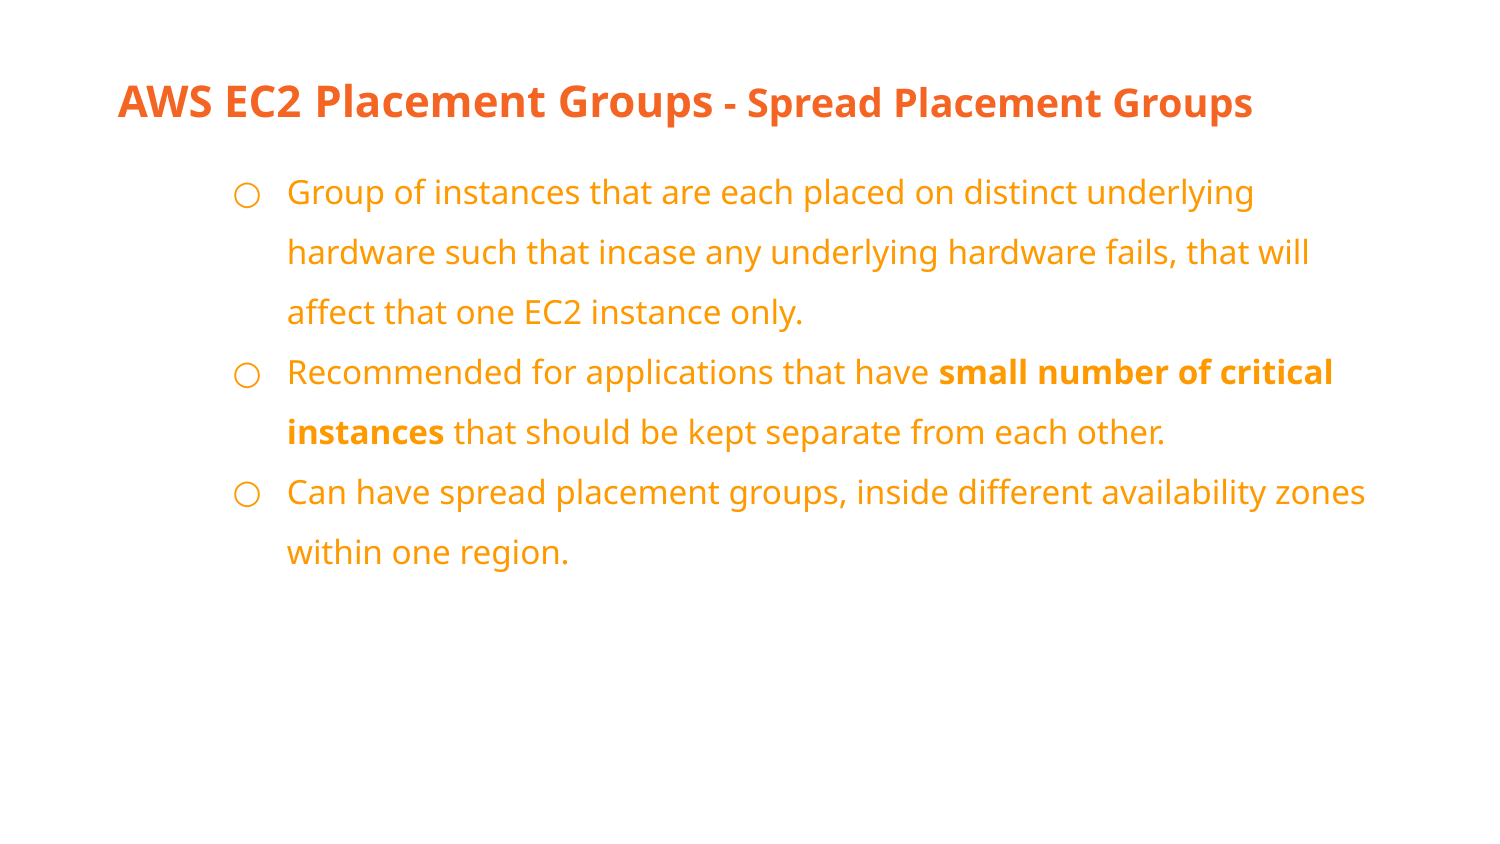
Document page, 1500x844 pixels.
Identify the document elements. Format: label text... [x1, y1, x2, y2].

title AWS EC2 Placement Groups - Spread Placement Groups [102, 52, 1327, 179]
title Group of instances that are each placed on distinct underlying hardware such that incase any underlying hardware fails, that will affect that one EC2 instance only. Recommended for applications that have small number of critical instances that should be kept separate from each other. Can have spread placement groups, inside different availability zones within one region. [121, 136, 1410, 778]
